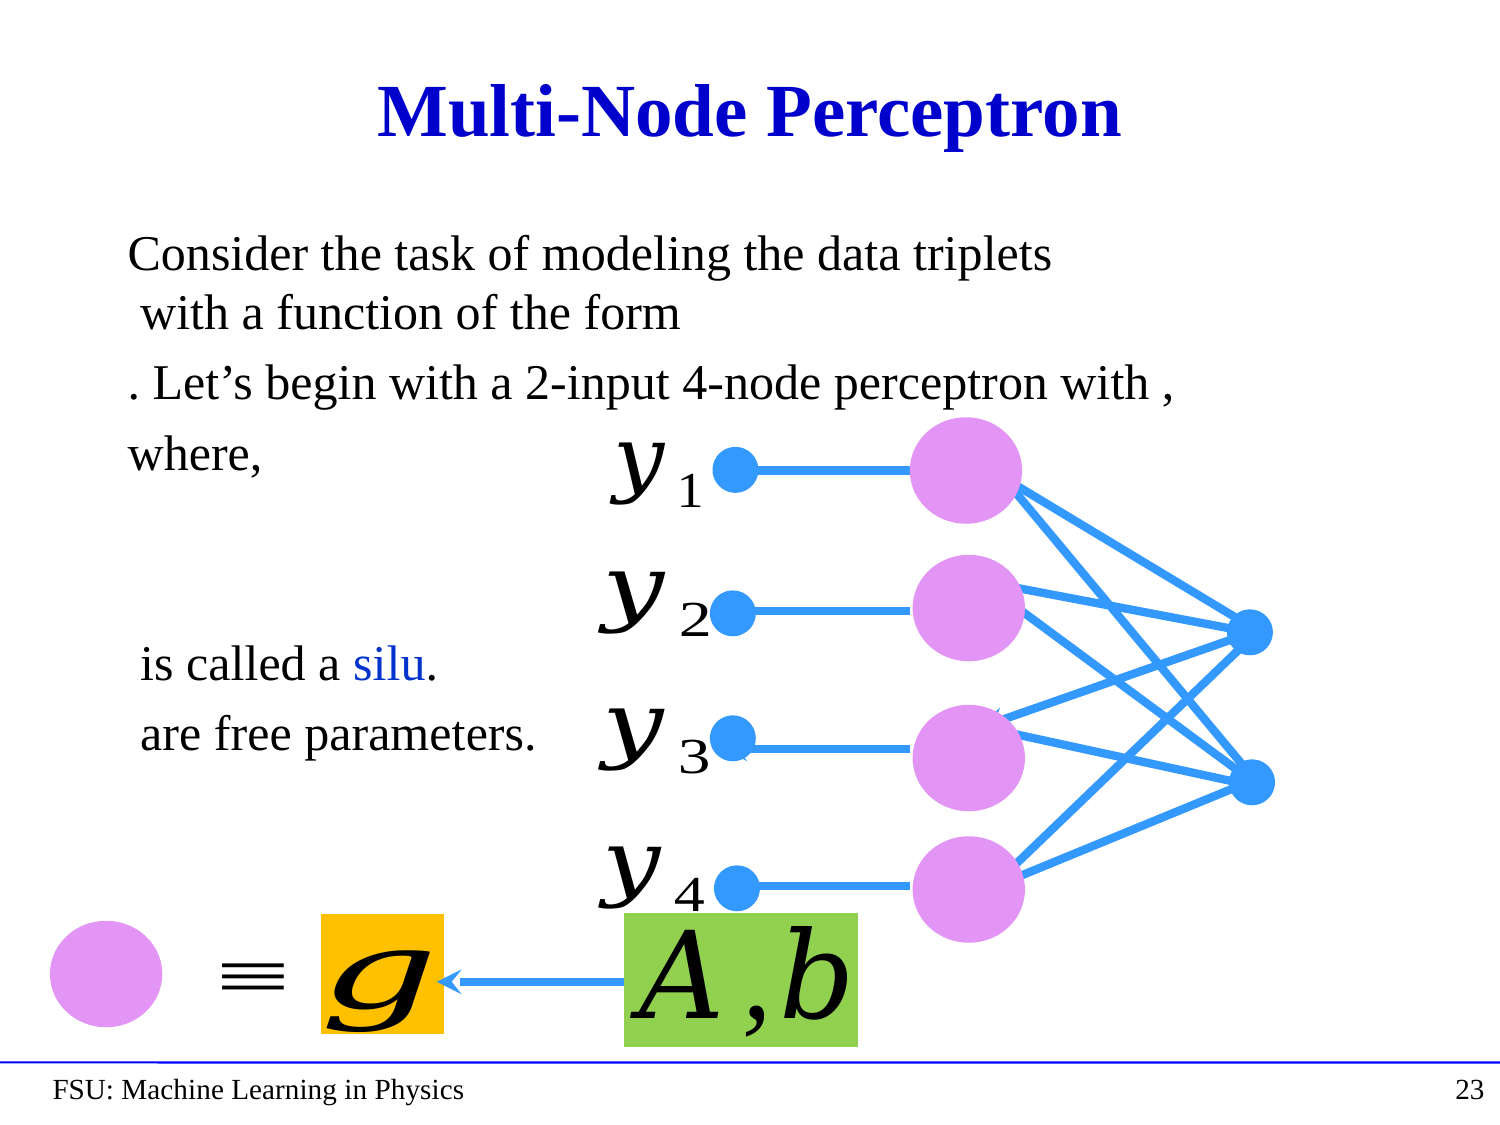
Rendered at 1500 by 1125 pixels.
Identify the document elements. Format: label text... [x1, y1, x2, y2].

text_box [49, 912, 859, 1048]
footer FSU: Machine Learning in Physics [37, 1062, 1351, 1125]
slide_number 23 [1362, 1062, 1500, 1125]
title Multi-Node Perceptron [112, 37, 1388, 176]
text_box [595, 412, 1401, 943]
